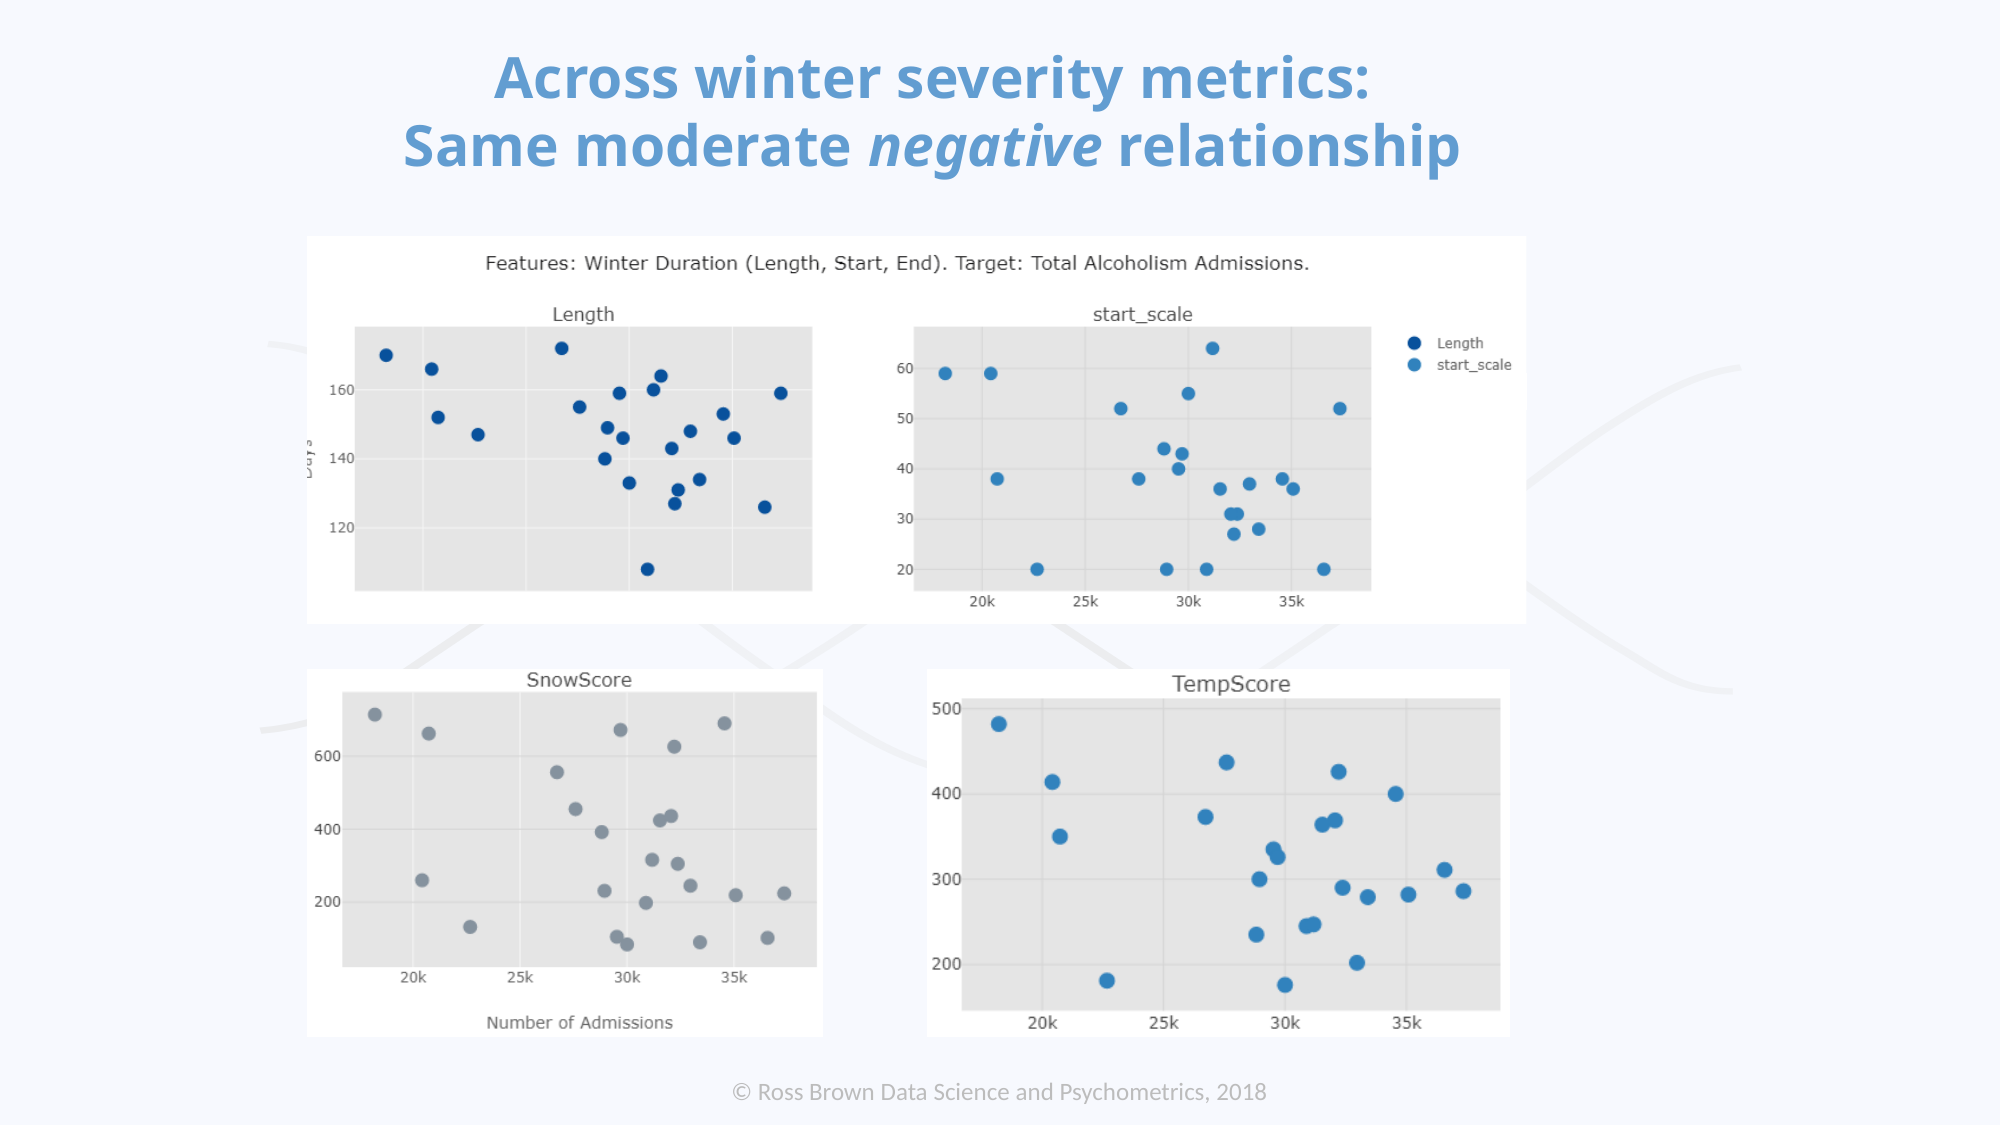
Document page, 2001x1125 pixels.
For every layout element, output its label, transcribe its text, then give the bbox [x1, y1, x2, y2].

picture [927, 669, 1510, 1037]
picture [307, 236, 1527, 624]
footer © Ross Brown Data Science and Psychometrics, 2018 [683, 1052, 1317, 1113]
title Across winter severity metrics: Same moderate negative relationship [103, 33, 1763, 186]
picture [306, 669, 823, 1037]
